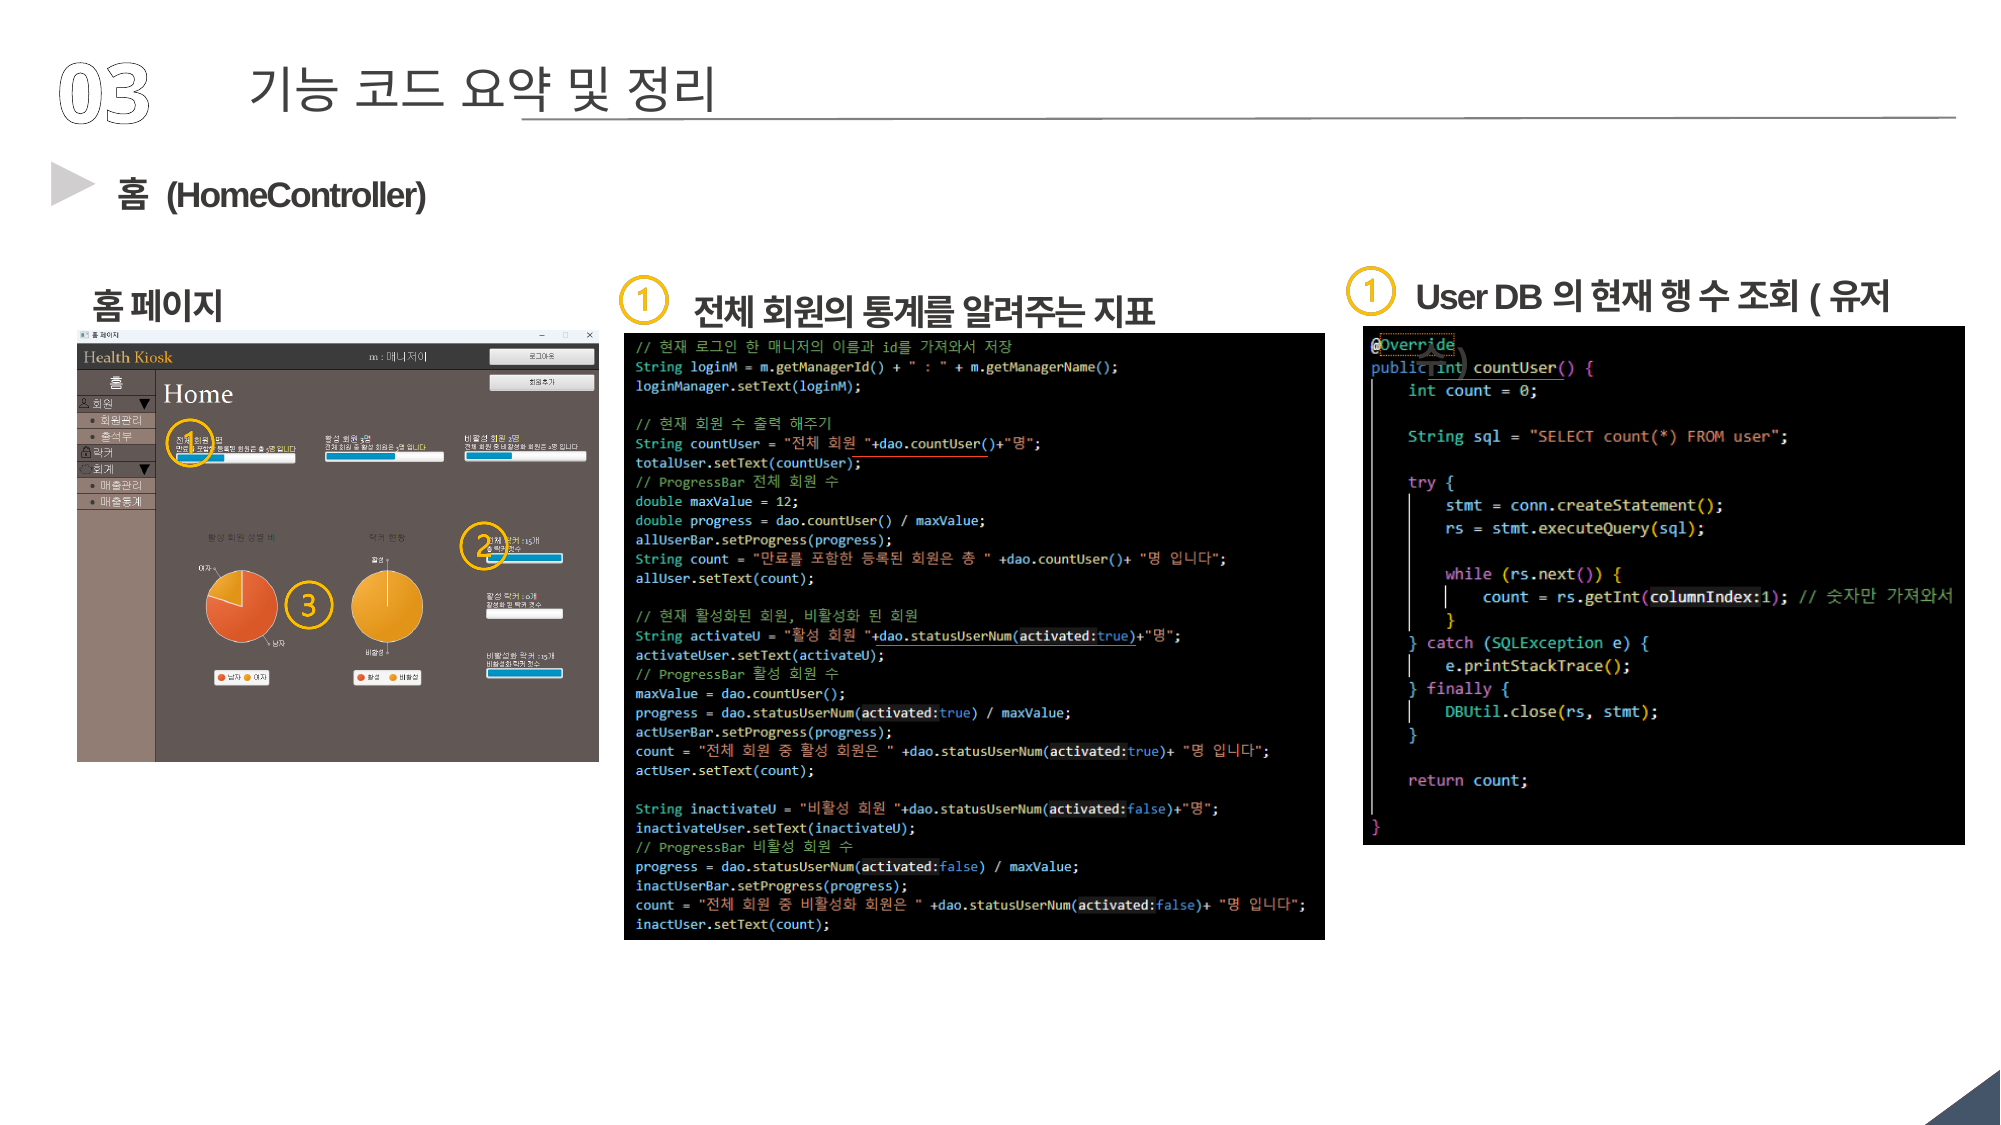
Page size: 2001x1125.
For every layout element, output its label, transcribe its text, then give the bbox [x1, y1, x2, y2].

text_box User DB의 현재 행 수 조회(유저 수) [1400, 245, 1962, 326]
picture [613, 270, 674, 330]
text_box 홈 페이지 [77, 255, 303, 330]
text_box 전체 회원의 통계를 알려주는 지표 [678, 261, 1239, 333]
picture [624, 333, 1325, 940]
picture [1363, 326, 1965, 845]
picture [77, 330, 599, 762]
text_box 기능 코드 요약 및 정리 [233, 51, 734, 127]
text_box ▶ [36, 134, 119, 219]
text_box 03 [41, 32, 233, 143]
picture [1341, 261, 1401, 321]
text_box 홈 (HomeController) [102, 143, 688, 222]
